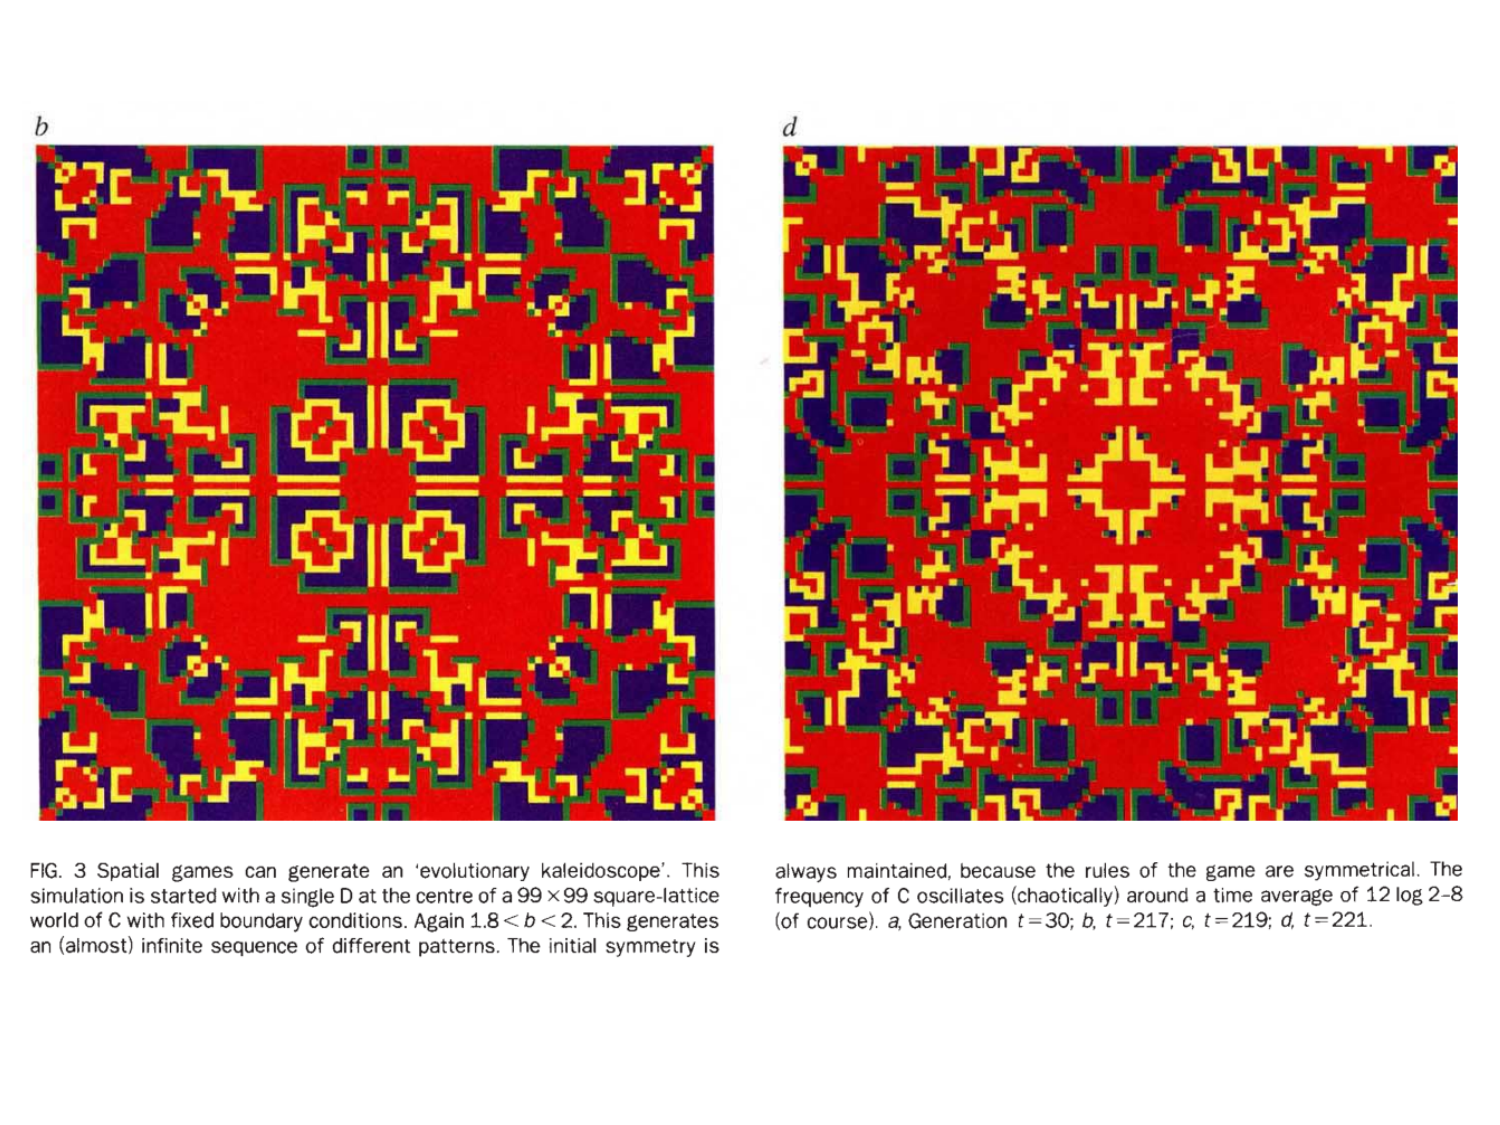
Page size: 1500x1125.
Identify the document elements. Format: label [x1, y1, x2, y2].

picture [17, 101, 1488, 965]
